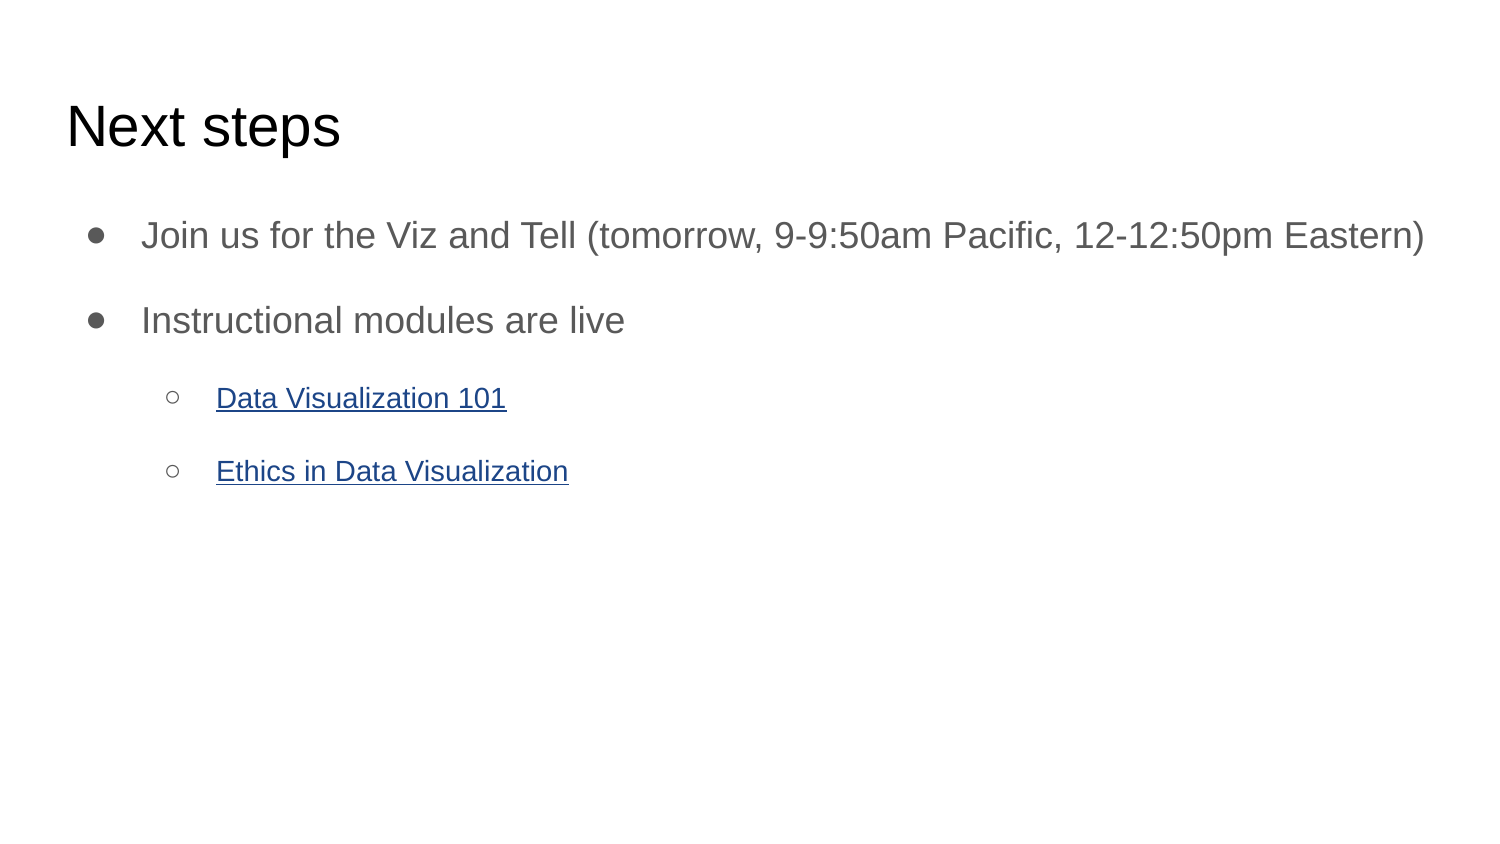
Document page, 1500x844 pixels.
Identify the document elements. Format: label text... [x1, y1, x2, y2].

list Join us for the Viz and Tell (tomorrow, 9-9:50am Pacific, 12-12:50pm Eastern) Instructional modules are live Data Visualization 101 Ethics in Data Visualization [51, 189, 1449, 750]
title Next steps [51, 72, 1449, 167]
